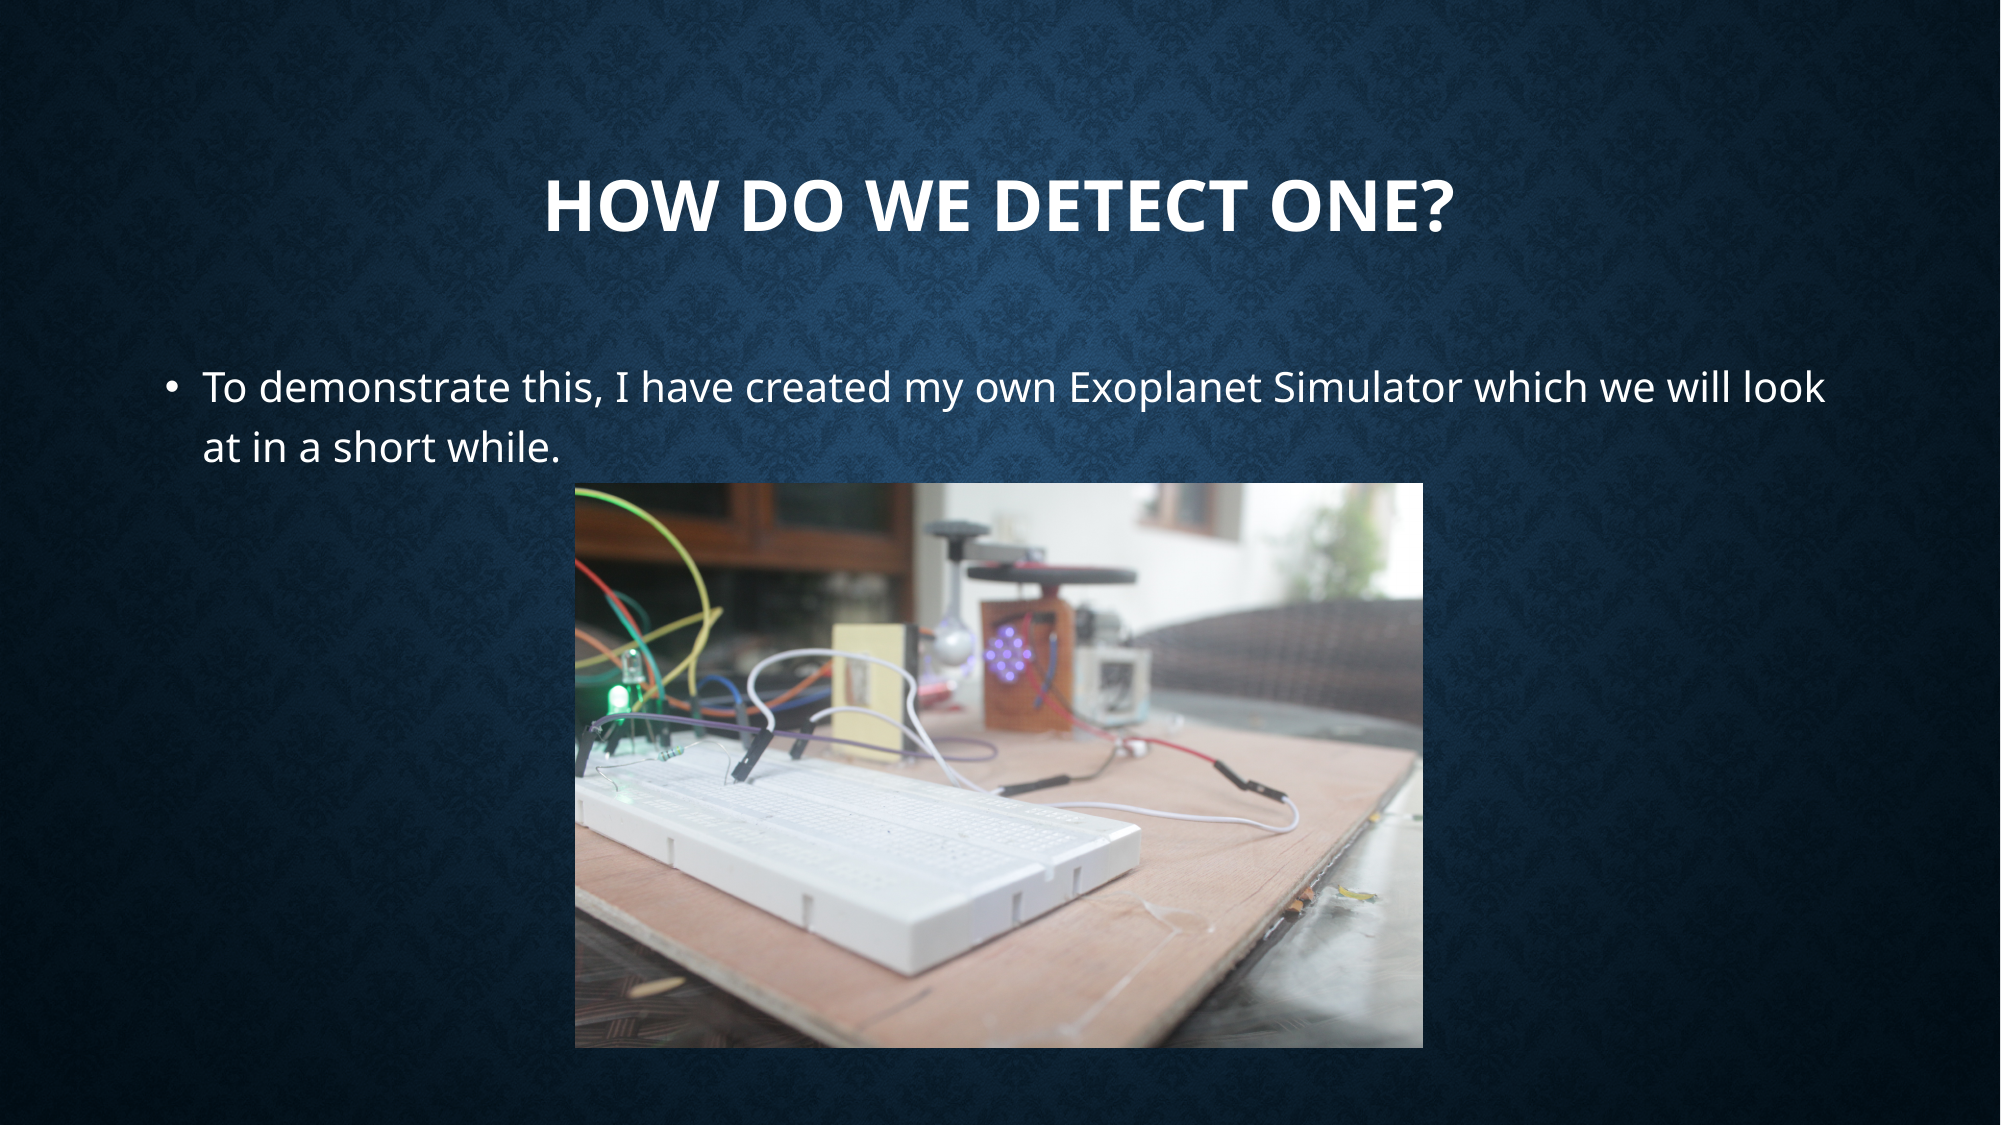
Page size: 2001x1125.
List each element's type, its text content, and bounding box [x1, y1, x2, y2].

picture [575, 482, 1424, 1049]
list To demonstrate this, I have created my own Exoplanet Simulator which we will look at in a short while. [149, 343, 1849, 950]
title How do we detect one? [149, 99, 1849, 318]
